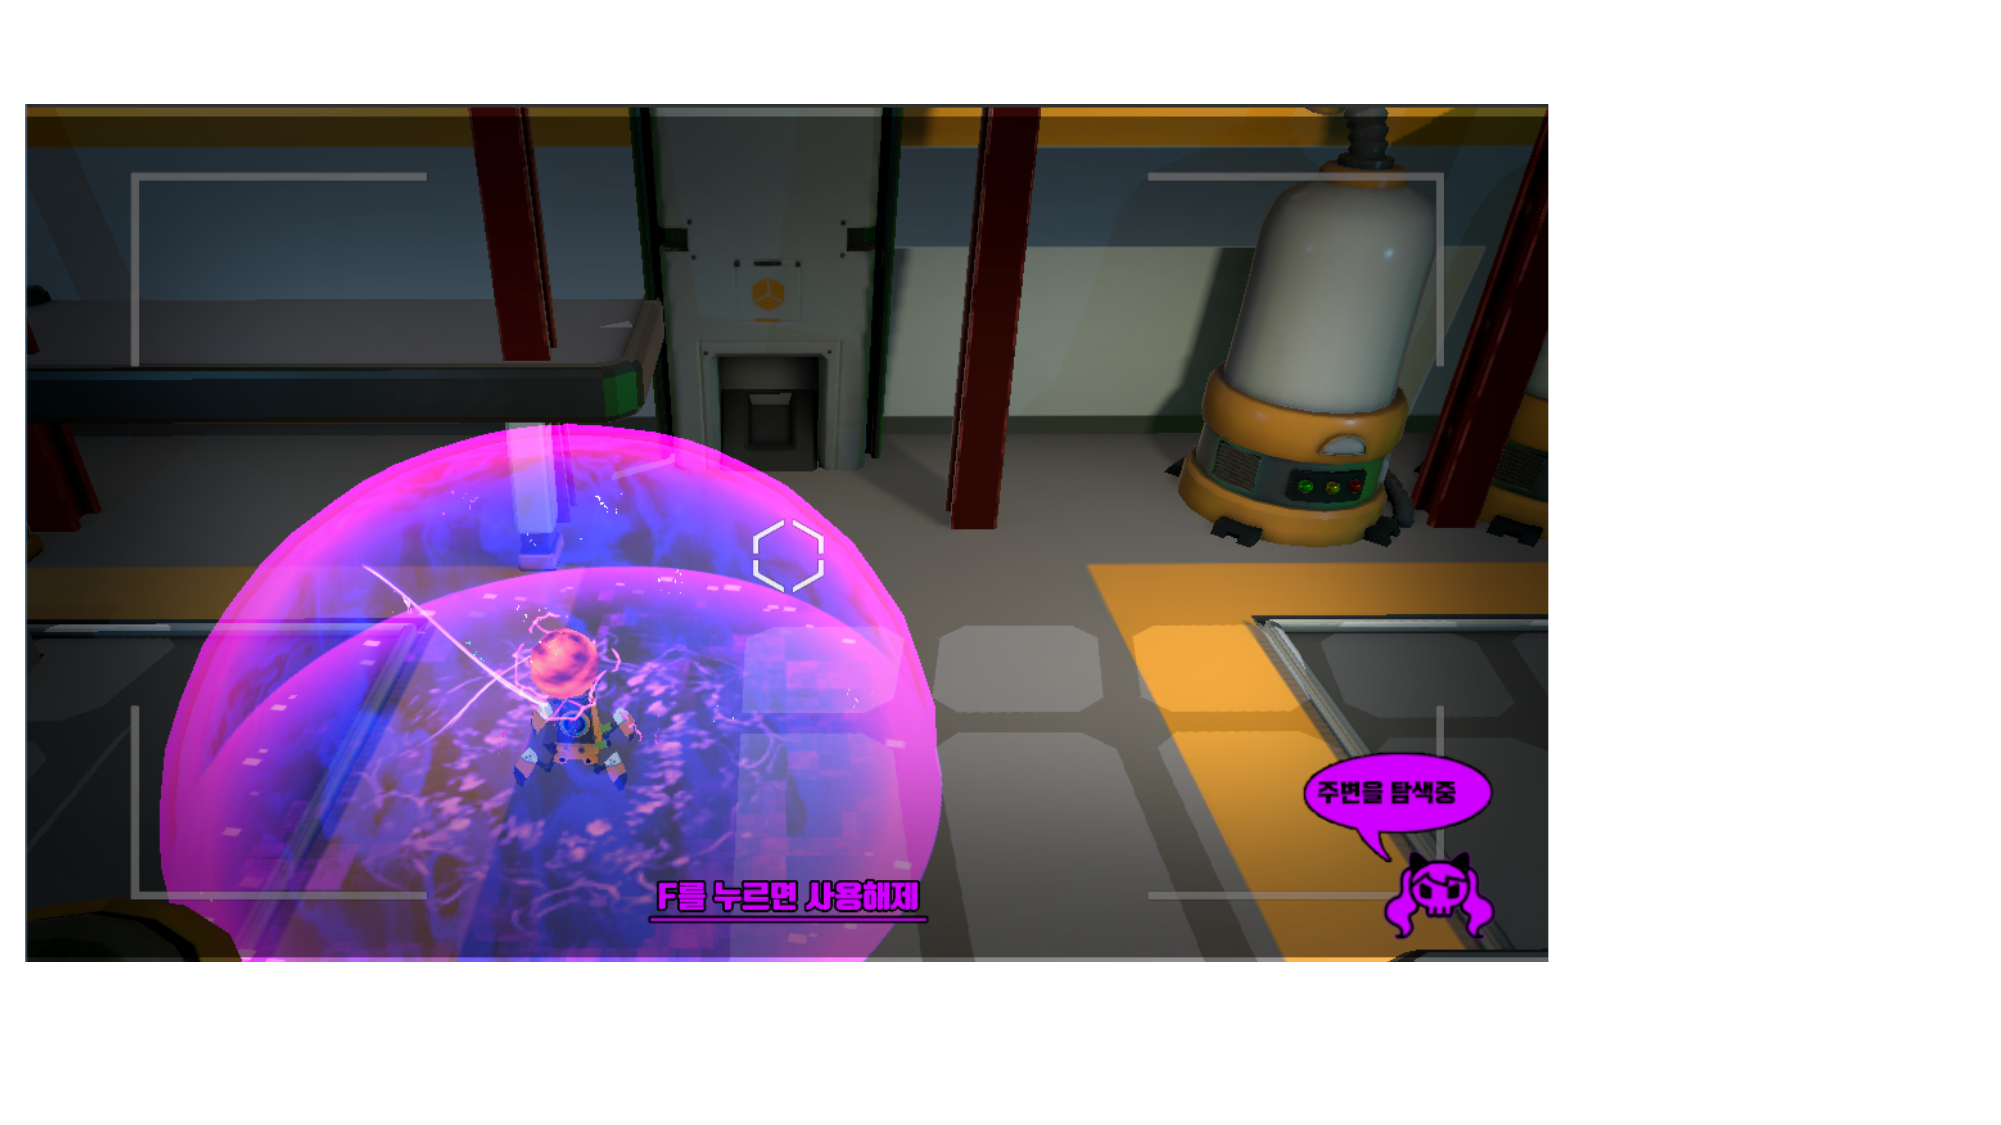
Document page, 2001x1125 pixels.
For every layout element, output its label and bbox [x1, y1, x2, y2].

picture [25, 104, 1549, 962]
